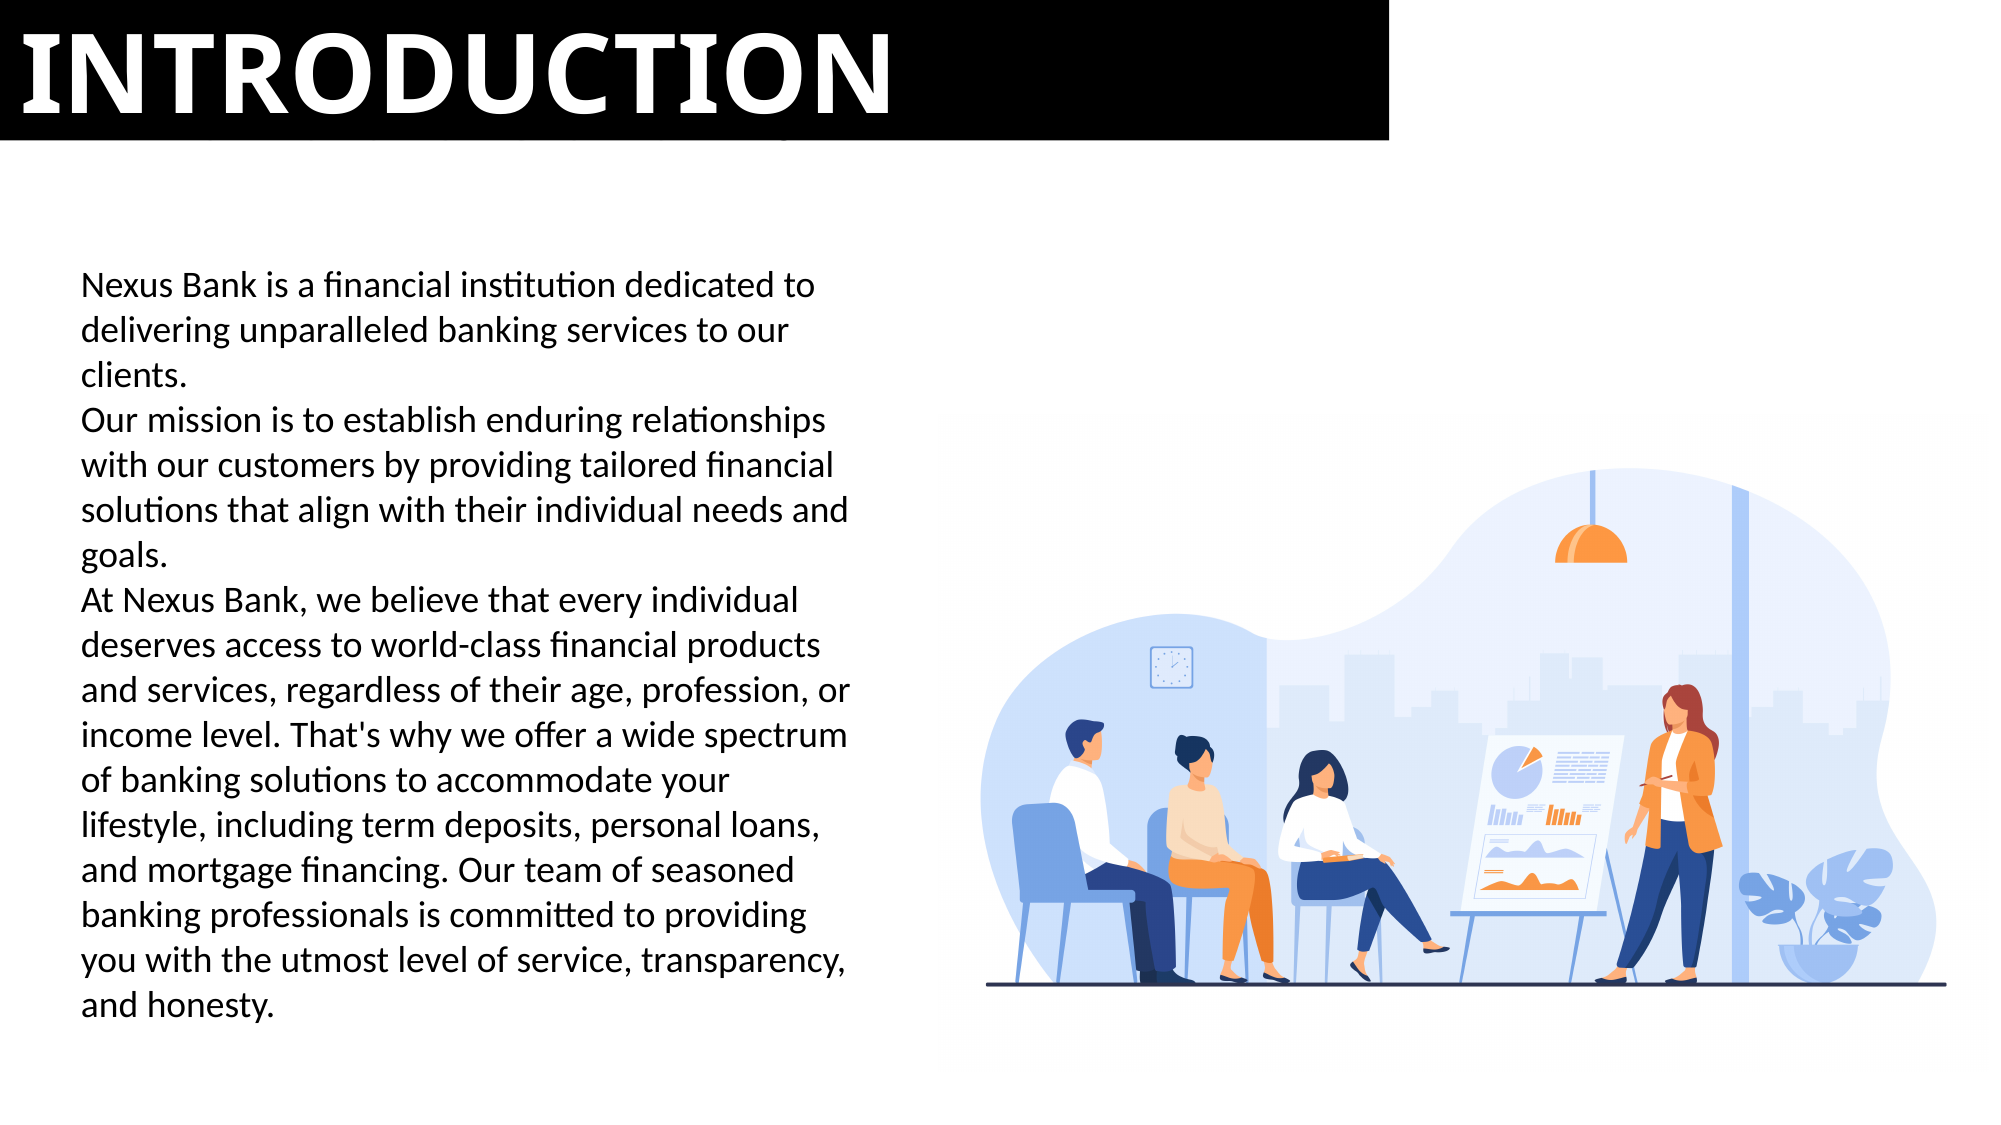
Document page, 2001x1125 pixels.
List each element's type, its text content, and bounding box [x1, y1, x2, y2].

text_box Nexus Bank is a financial institution dedicated to delivering unparalleled banking services to our clients. Our mission is to establish enduring relationships with our customers by providing tailored financial solutions that align with their individual needs and goals. At Nexus Bank, we believe that every individual deserves access to world-class financial products and services, regardless of their age, profession, or income level. That's why we offer a wide spectrum of banking solutions to accommodate your lifestyle, including term deposits, personal loans, and mortgage financing. Our team of seasoned banking professionals is committed to providing you with the utmost level of service, transparency, and honesty. [66, 252, 878, 1033]
text_box INTRODUCTION [0, 0, 1390, 141]
title Introduction: [66, 53, 1781, 161]
picture [938, 414, 1989, 1072]
